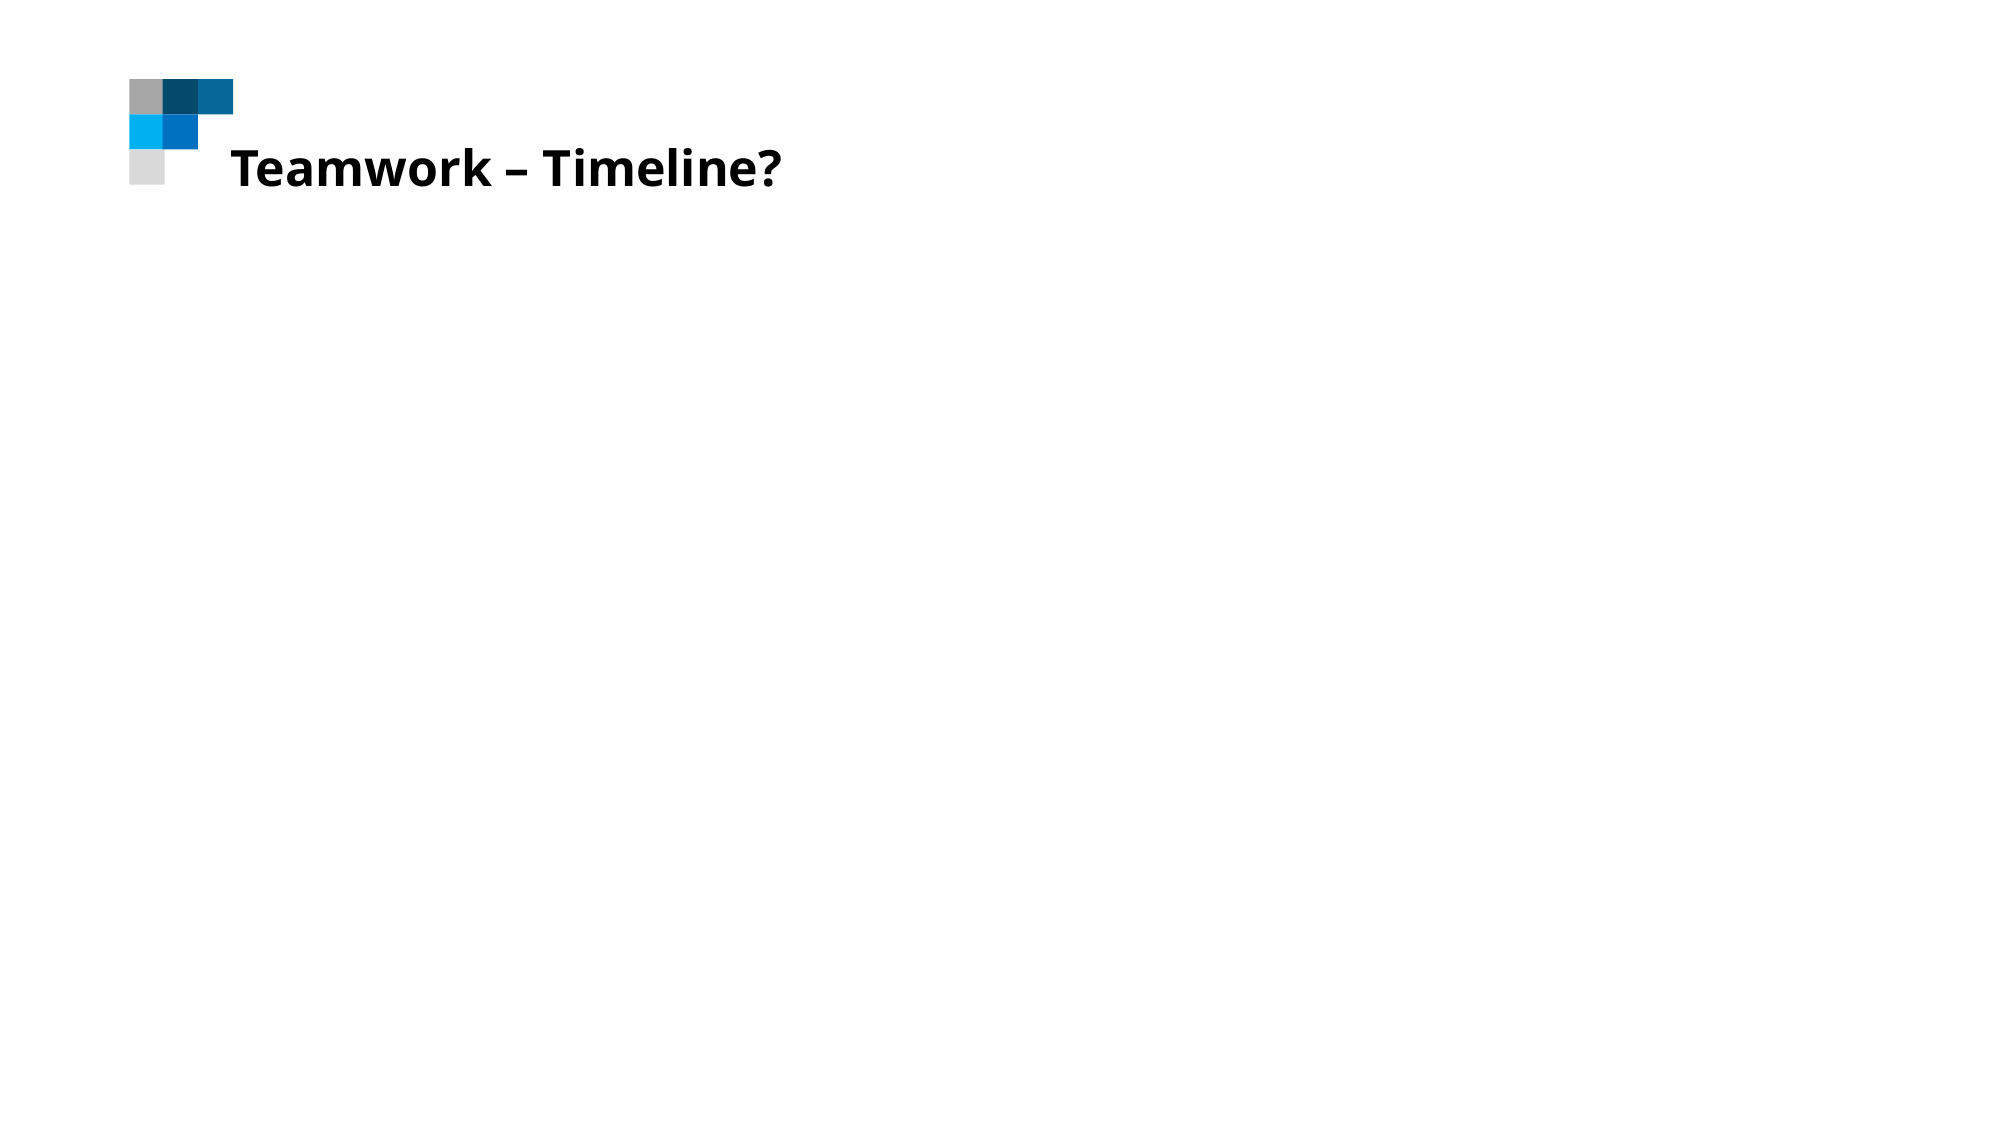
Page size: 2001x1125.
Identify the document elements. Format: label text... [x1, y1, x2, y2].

text_box Teamwork – Timeline? [215, 129, 1858, 204]
